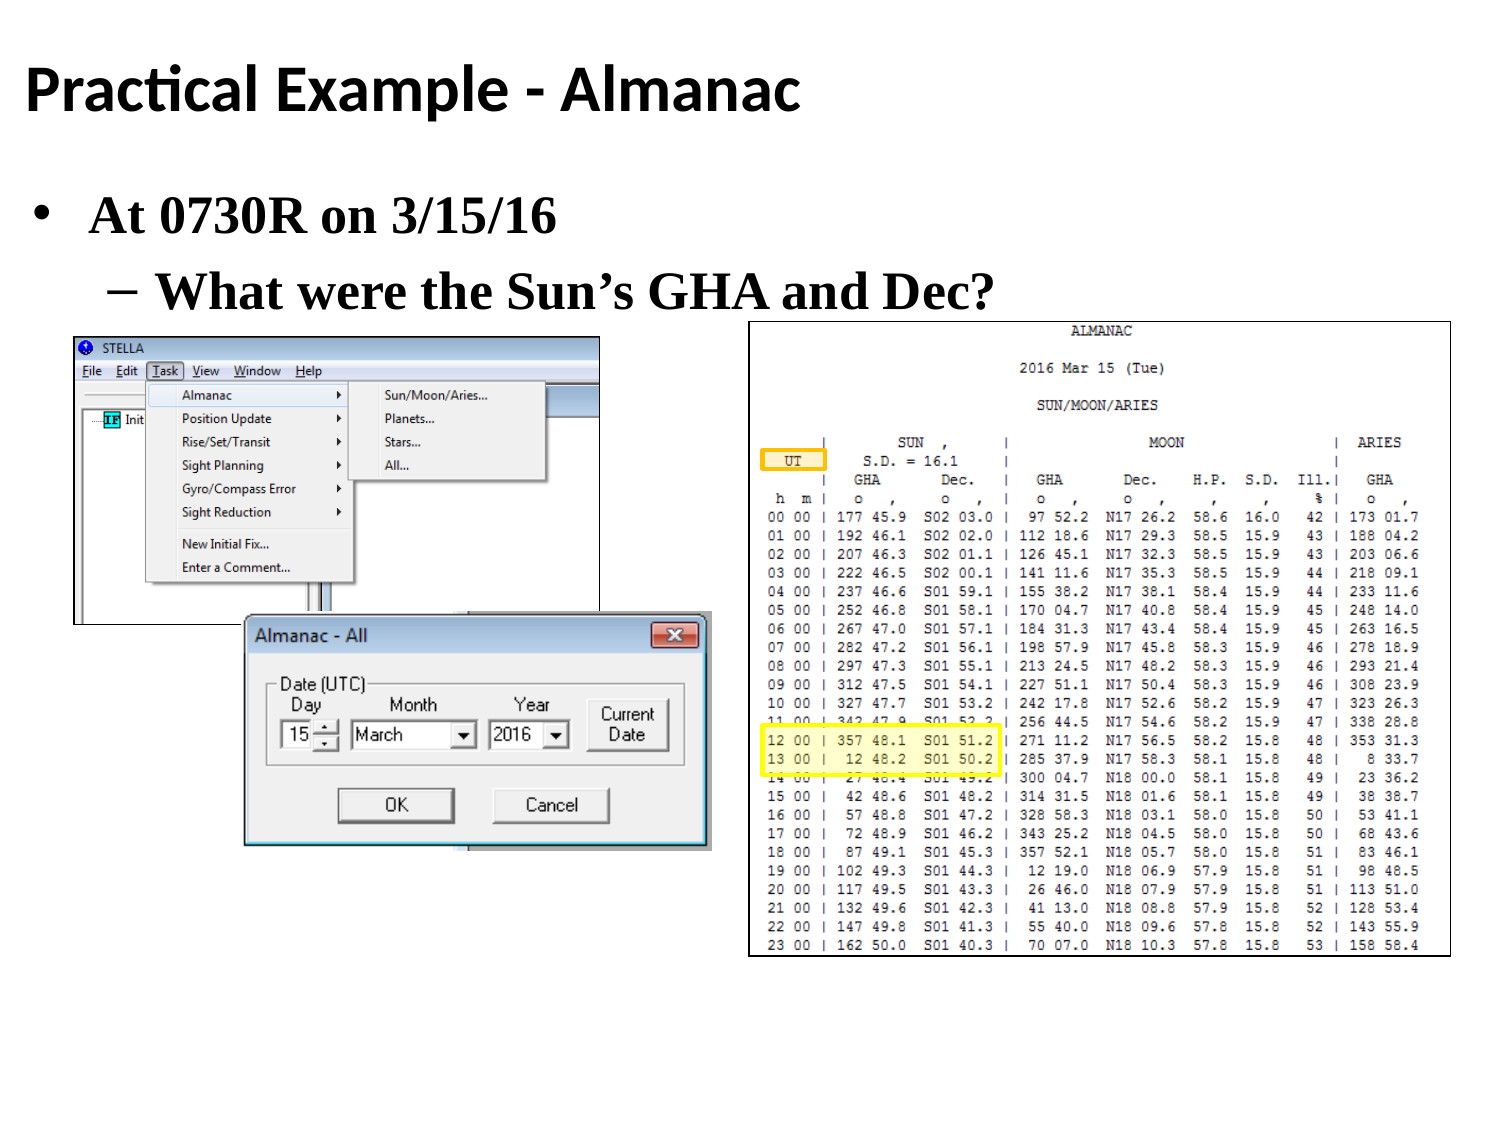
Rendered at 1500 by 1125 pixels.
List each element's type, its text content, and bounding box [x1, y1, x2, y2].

list At 0730R on 3/15/16 What were the Sun’s GHA and Dec? [17, 171, 1075, 350]
picture [74, 337, 712, 851]
subtitle Practical Example - Almanac [10, 37, 1486, 138]
picture [749, 321, 1451, 956]
